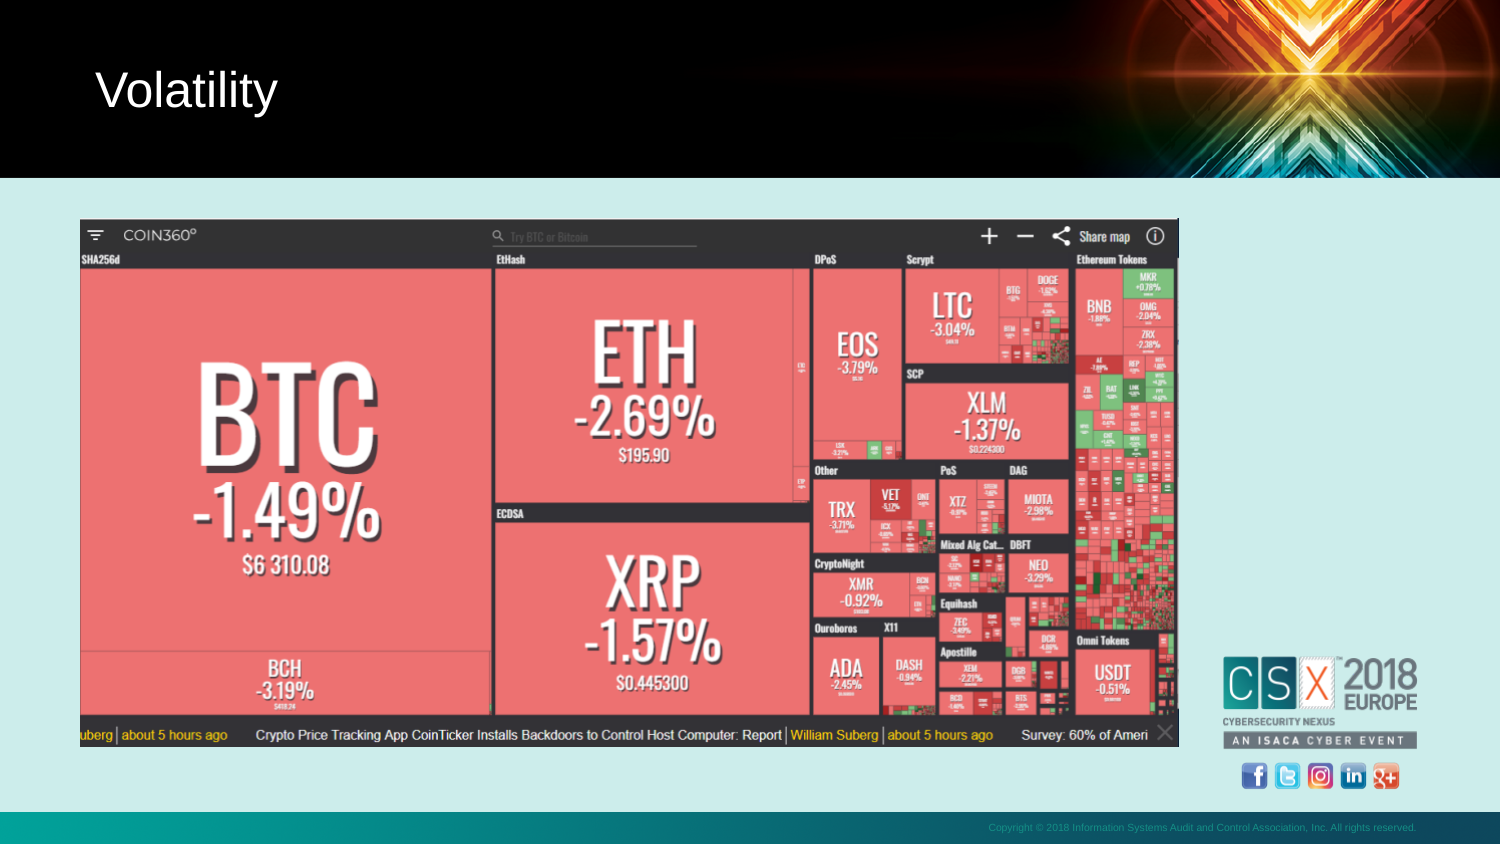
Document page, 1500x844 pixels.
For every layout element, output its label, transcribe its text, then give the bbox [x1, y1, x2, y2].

list Volatility [80, 0, 1219, 176]
picture [0, 0, 1500, 844]
